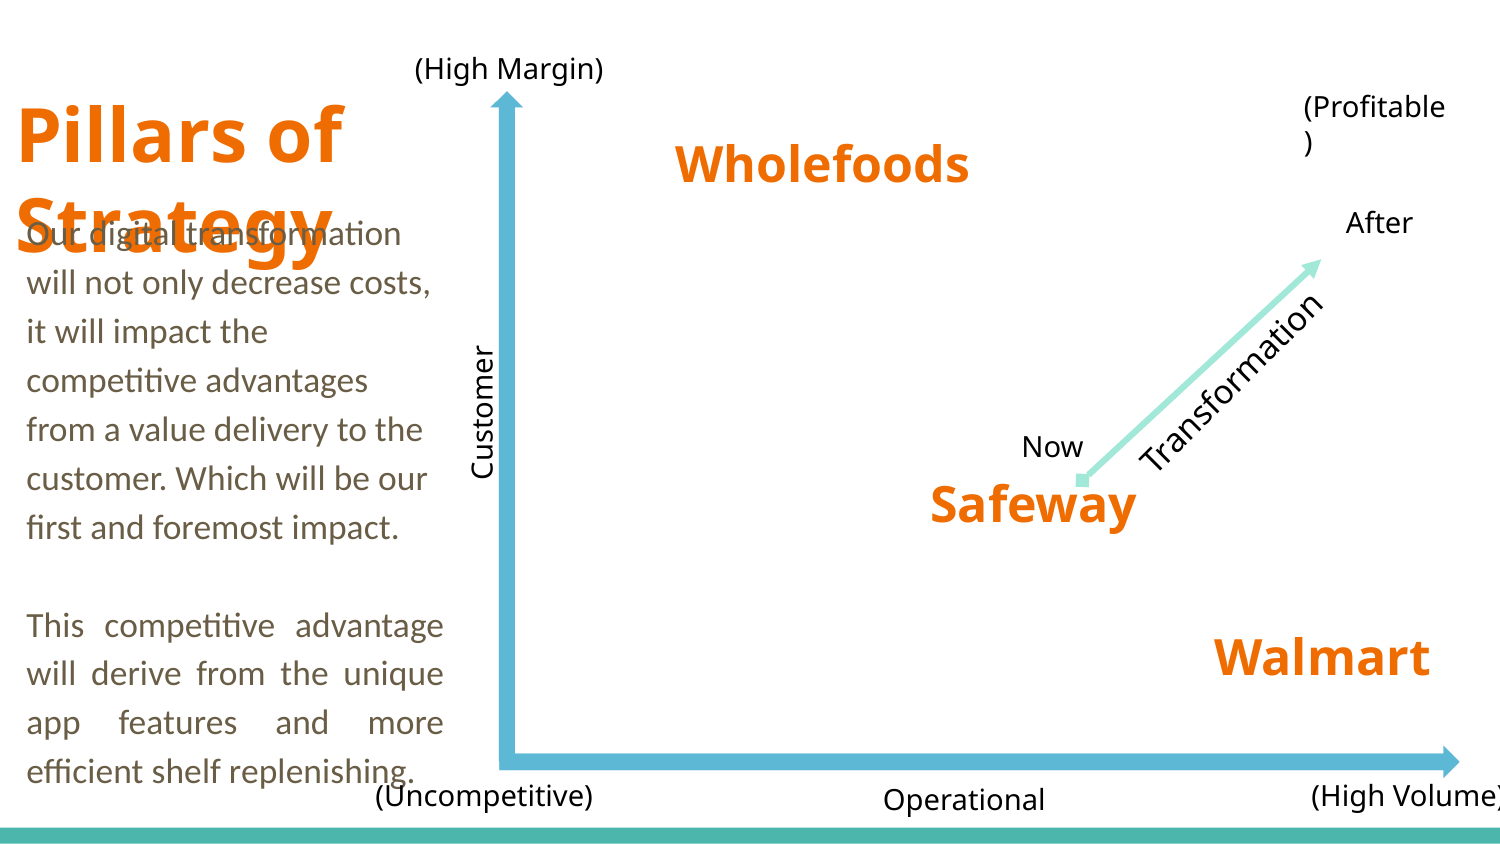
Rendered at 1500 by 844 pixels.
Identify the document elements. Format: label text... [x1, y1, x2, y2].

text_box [1082, 258, 1322, 481]
title Pillars of Strategy [0, 72, 425, 189]
text_box (Uncompetitive) [360, 762, 425, 820]
text_box Our digital transformation will not only decrease costs, it will impact the competitive advantages from a value delivery to the customer. Which will be our first and foremost impact. This competitive advantage will derive from the unique app features and more efficient shelf replenishing. [11, 189, 425, 781]
picture [430, 0, 1500, 824]
text_box (High Margin) [399, 35, 425, 93]
